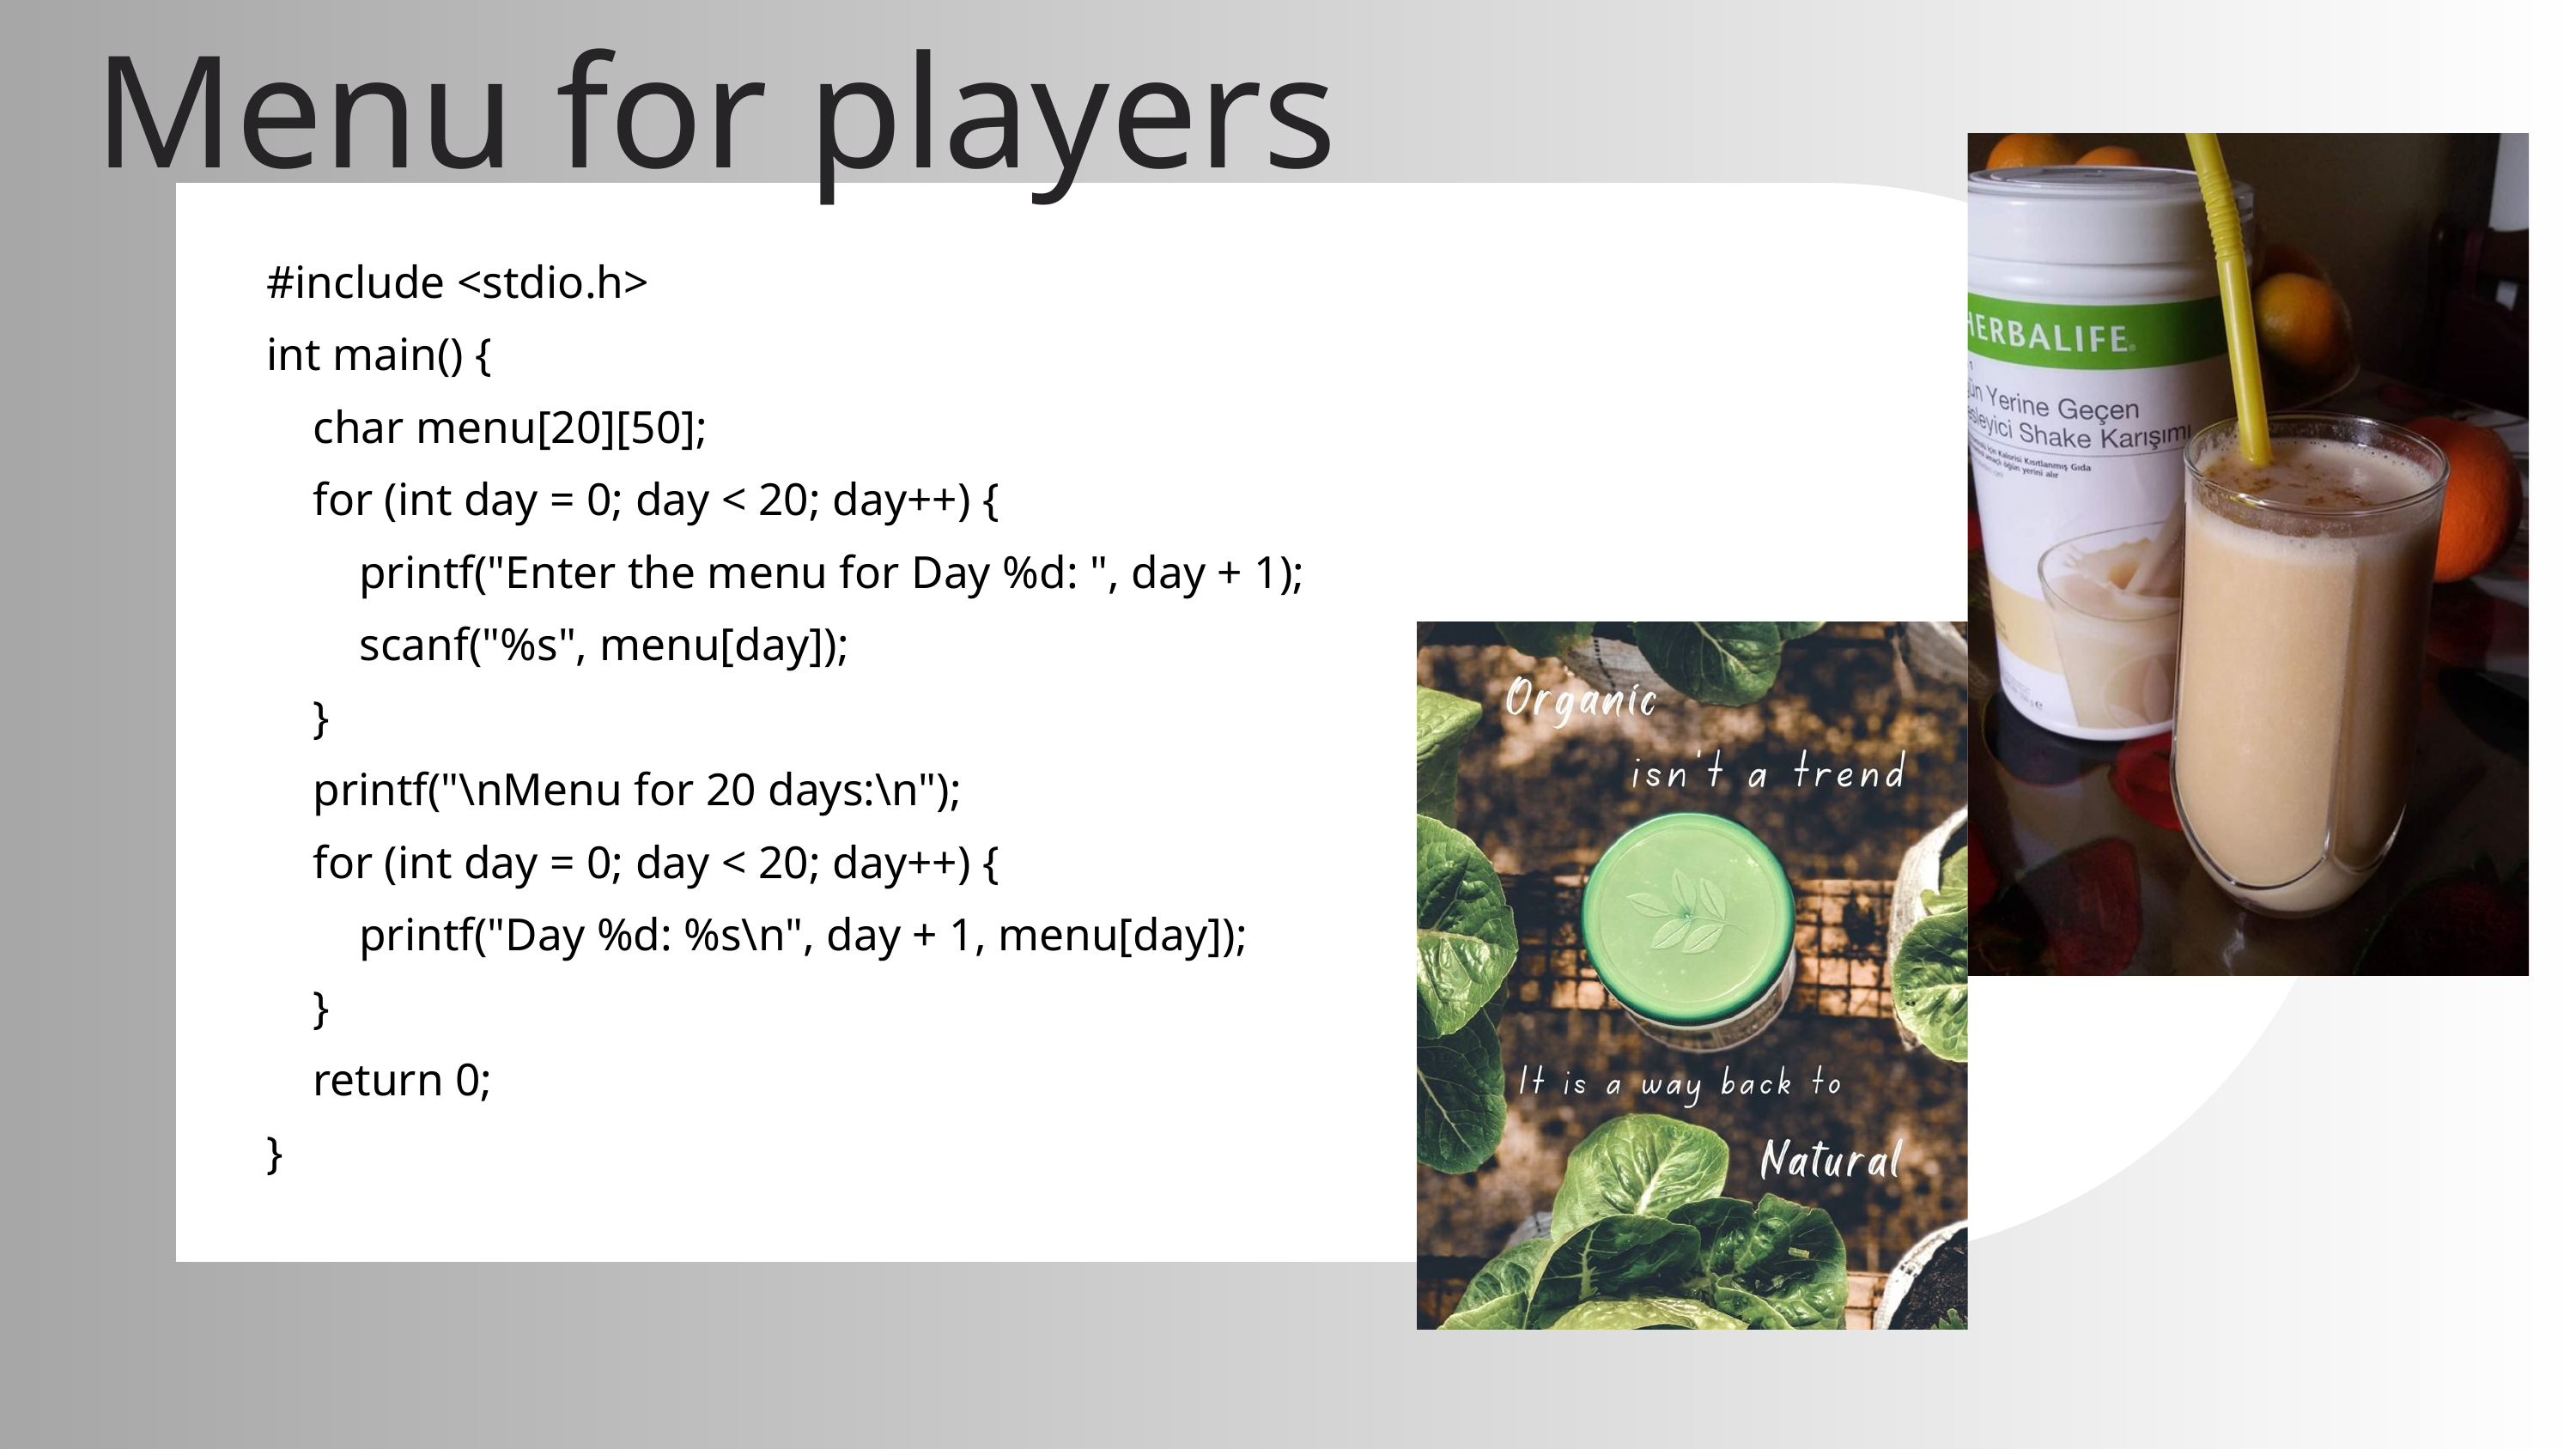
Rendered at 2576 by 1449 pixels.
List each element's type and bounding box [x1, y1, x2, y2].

text_box [77, 12, 1395, 280]
text_box [175, 287, 1279, 1262]
text_box [1417, 1268, 1968, 1330]
text_box [1967, 133, 2530, 976]
text_box [1282, 182, 2362, 1262]
